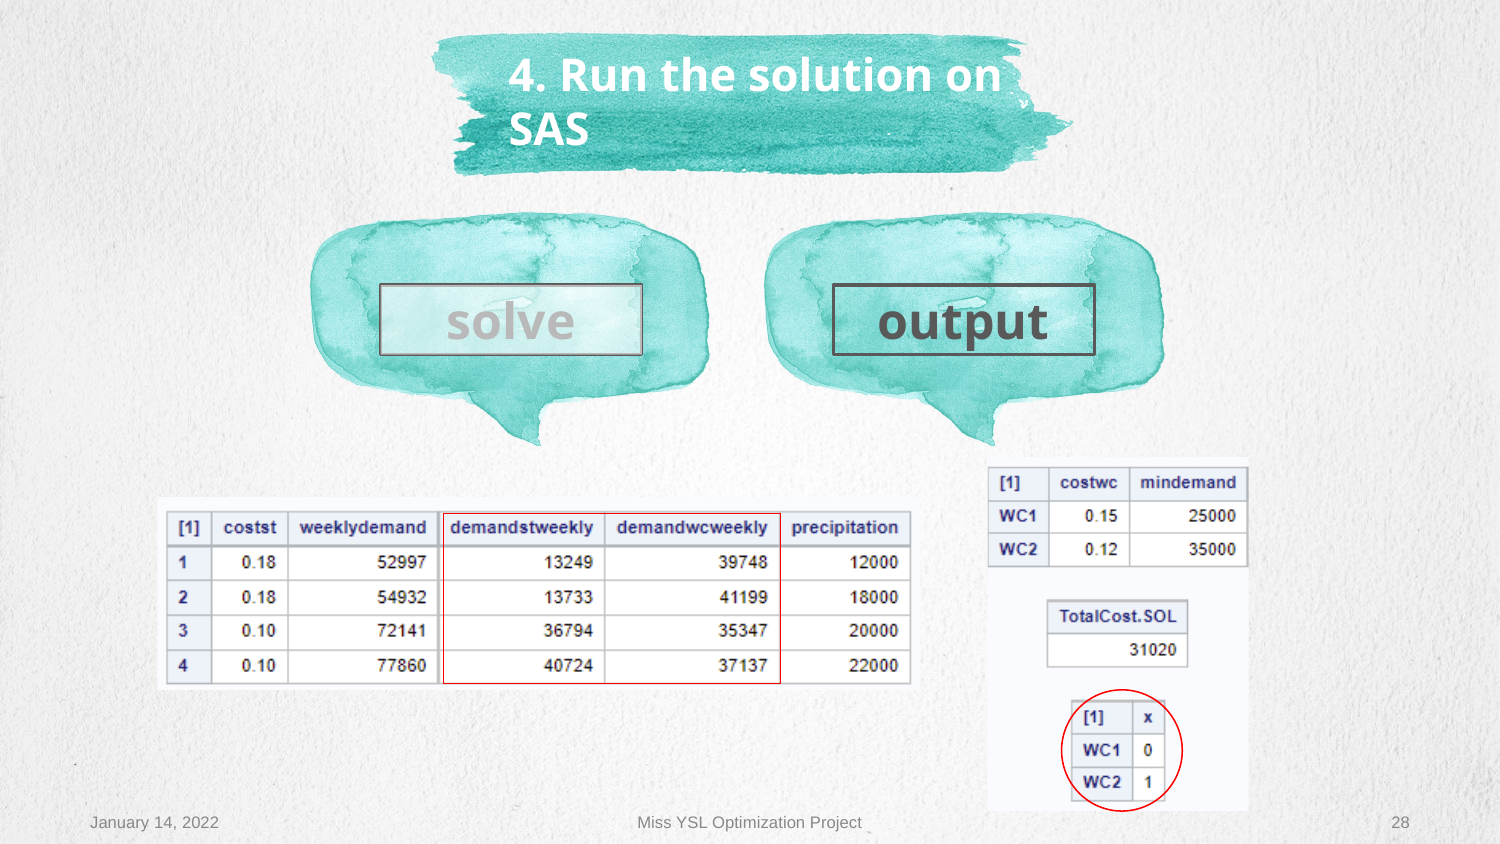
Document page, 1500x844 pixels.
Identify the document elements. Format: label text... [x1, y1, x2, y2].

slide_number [75, 799, 425, 844]
title 4. Run the solution on SAS [488, 42, 1024, 159]
picture [0, 0, 1500, 844]
slide_number ‹#› [1074, 799, 1425, 844]
footer Miss YSL Optimization Project [512, 799, 988, 844]
